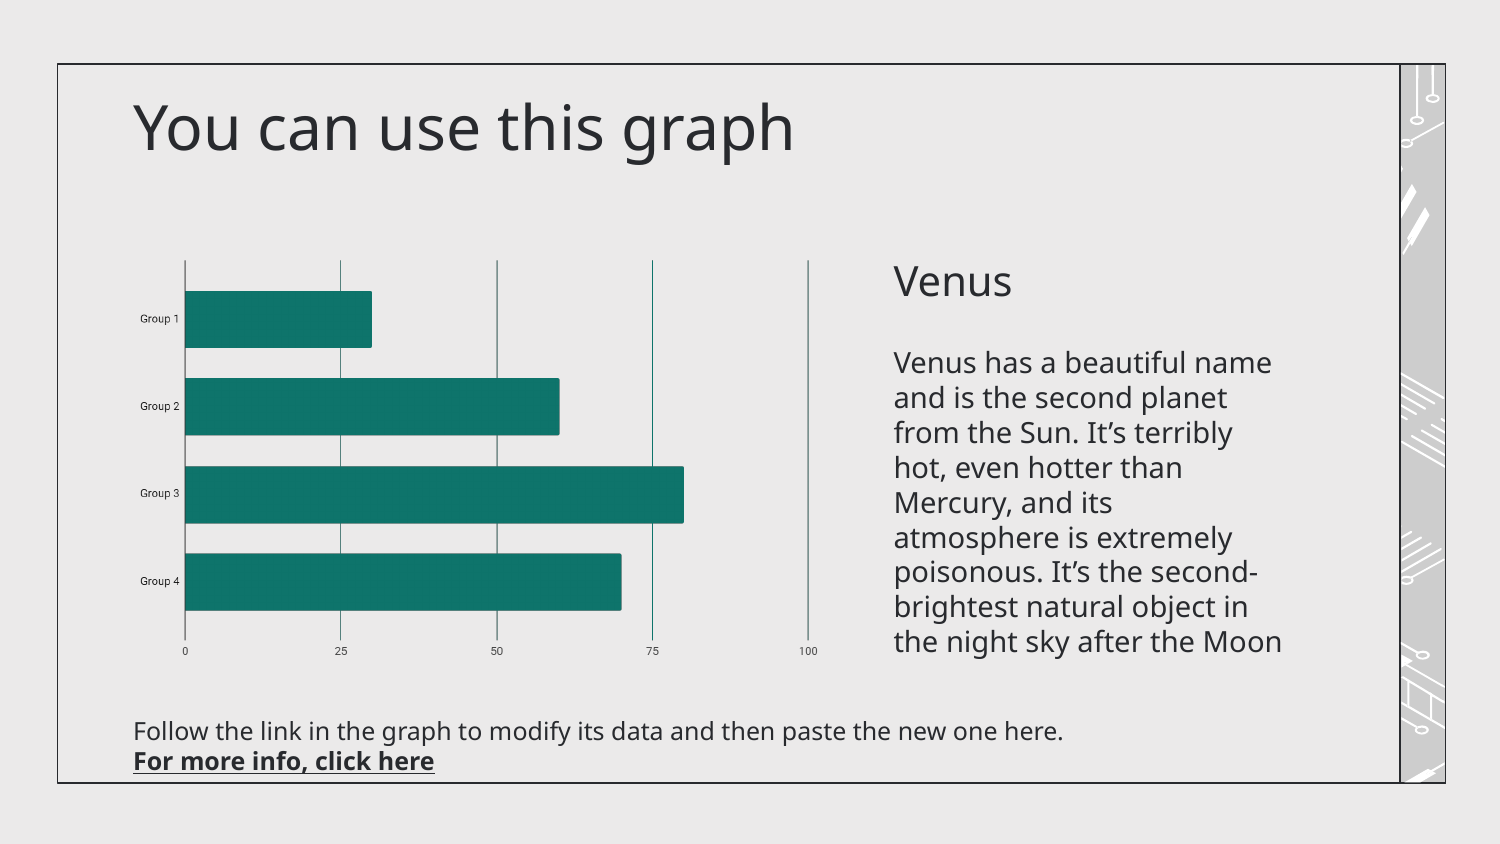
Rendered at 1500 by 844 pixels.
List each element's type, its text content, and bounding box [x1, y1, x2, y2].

title Venus [878, 236, 1299, 320]
text_box Follow the link in the graph to modify its data and then paste the new one here. For more info, click here [118, 700, 1382, 748]
title You can use this graph [118, 72, 1382, 167]
picture [117, 238, 830, 680]
subtitle Venus has a beautiful name and is the second planet from the Sun. It’s terribly hot, even hotter than Mercury, and its atmosphere is extremely poisonous. It’s the second-brightest natural object in the night sky after the Moon [878, 329, 1299, 657]
